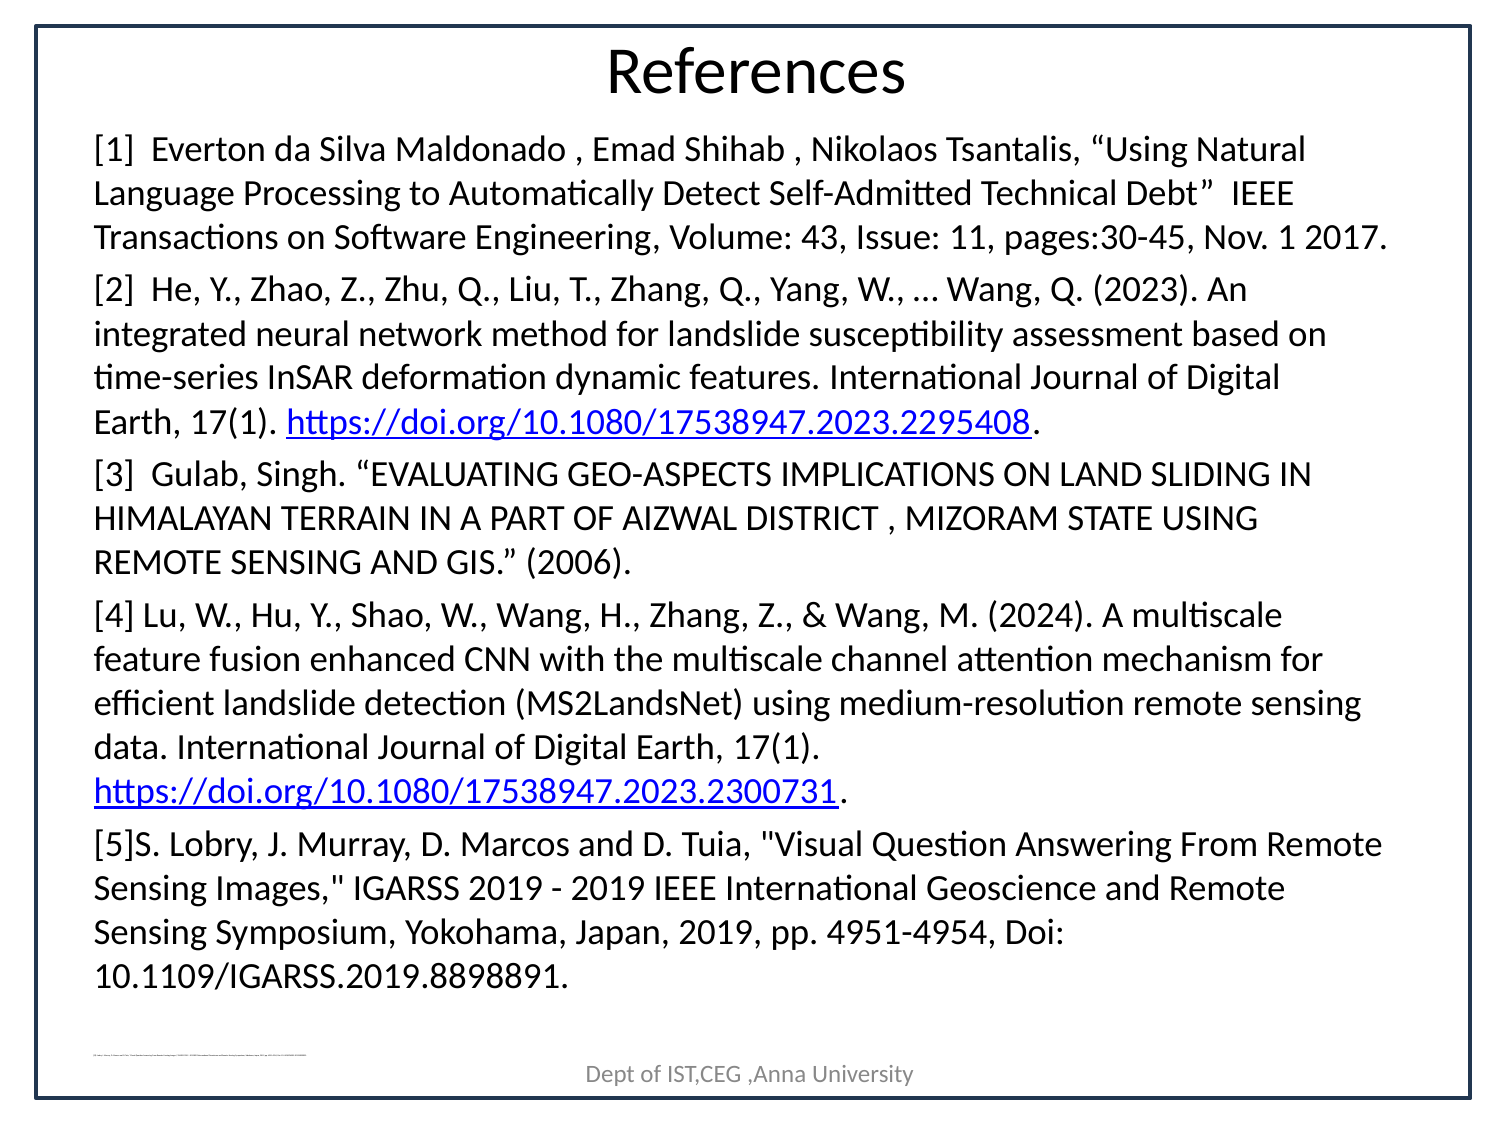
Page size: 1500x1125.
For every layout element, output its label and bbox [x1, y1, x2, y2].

text_box [36, 25, 1471, 1099]
